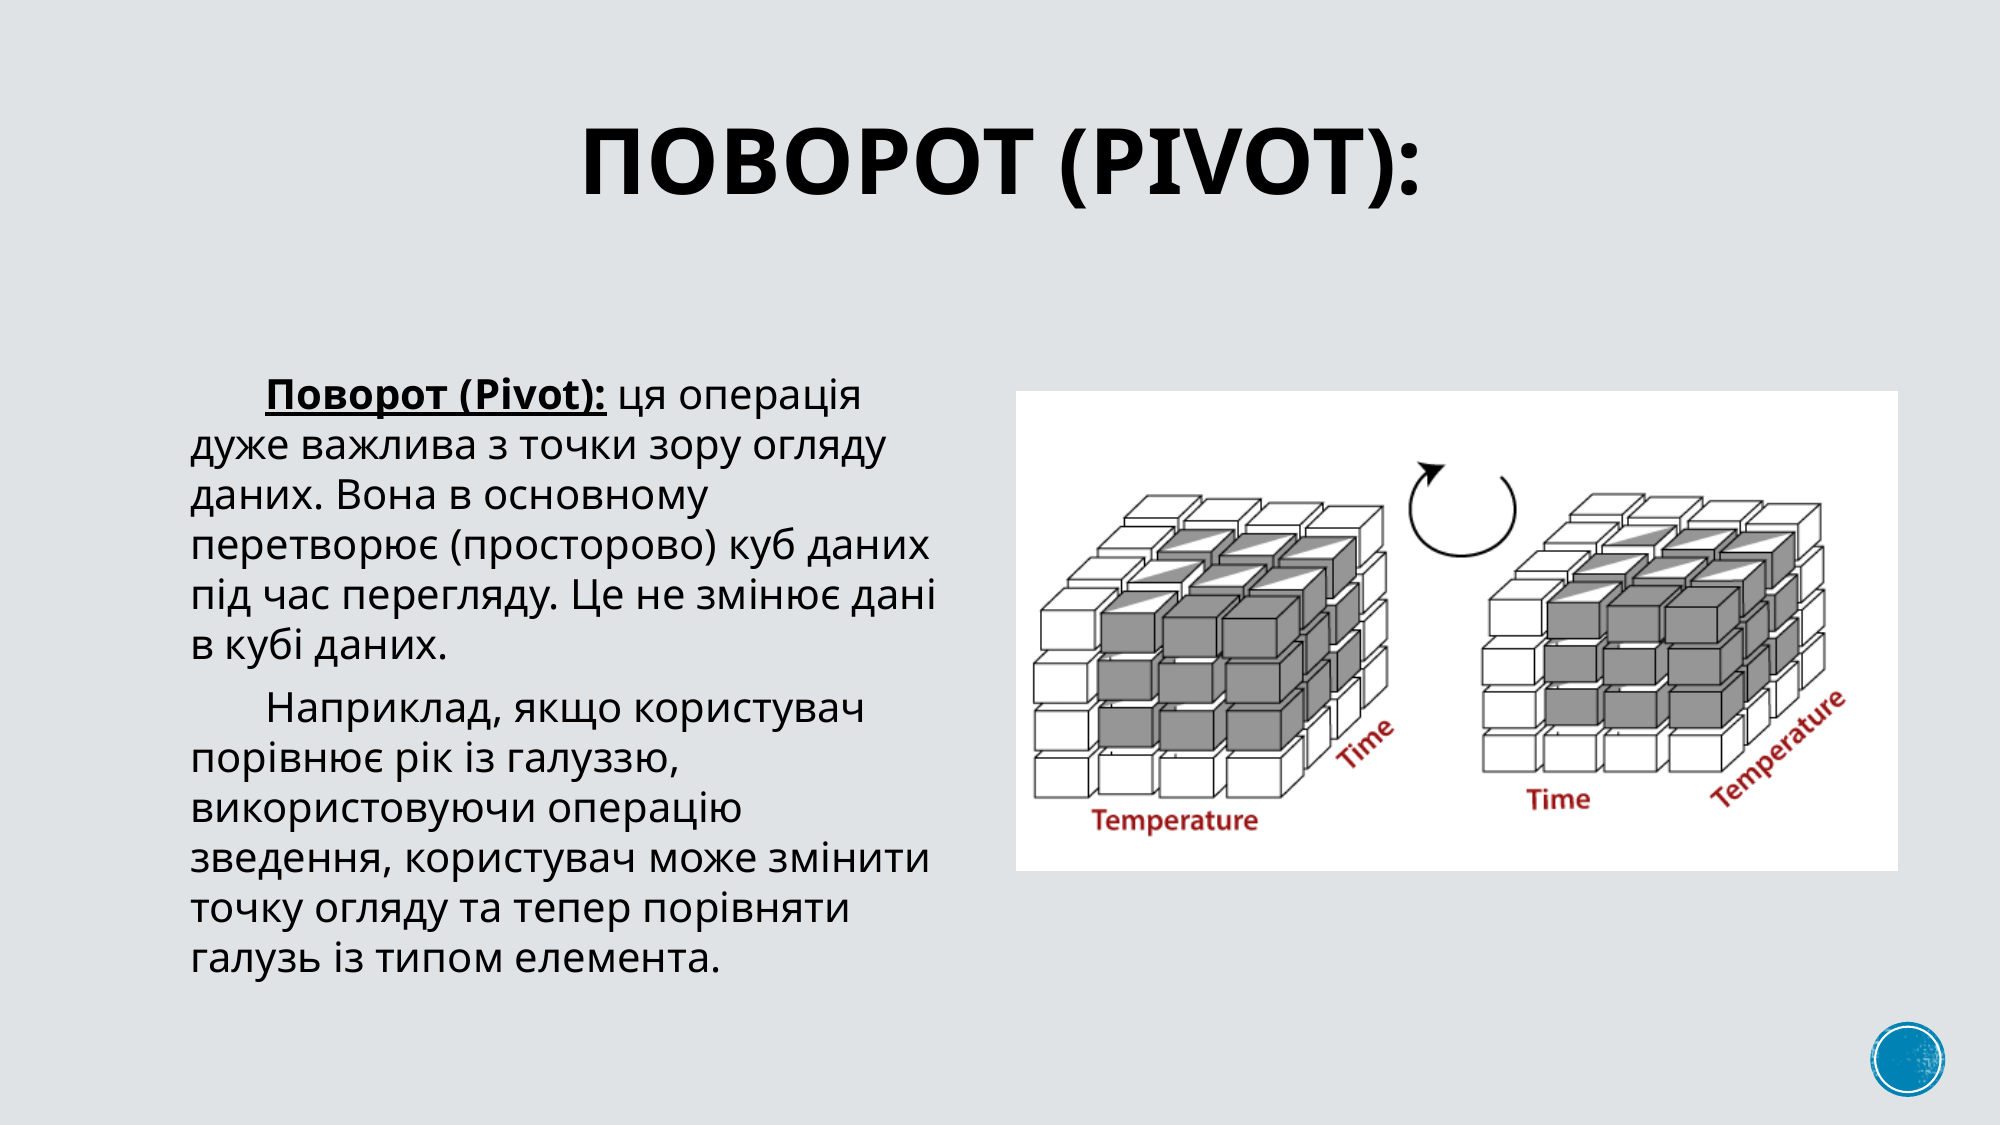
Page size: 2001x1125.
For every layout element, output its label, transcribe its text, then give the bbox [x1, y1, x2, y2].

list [1019, 394, 1896, 870]
title Поворот (Pivot): [175, 79, 1826, 250]
list Поворот (Pivot): ця операція дуже важлива з точки зору огляду даних. Вона в основному перетворює (просторово) куб даних під час перегляду. Це не змінює дані в кубі даних. Наприклад, якщо користувач порівнює рік із галуззю, використовуючи операцію зведення, користувач може змінити точку огляду та тепер порівняти галузь із типом елемента. [175, 360, 956, 1013]
